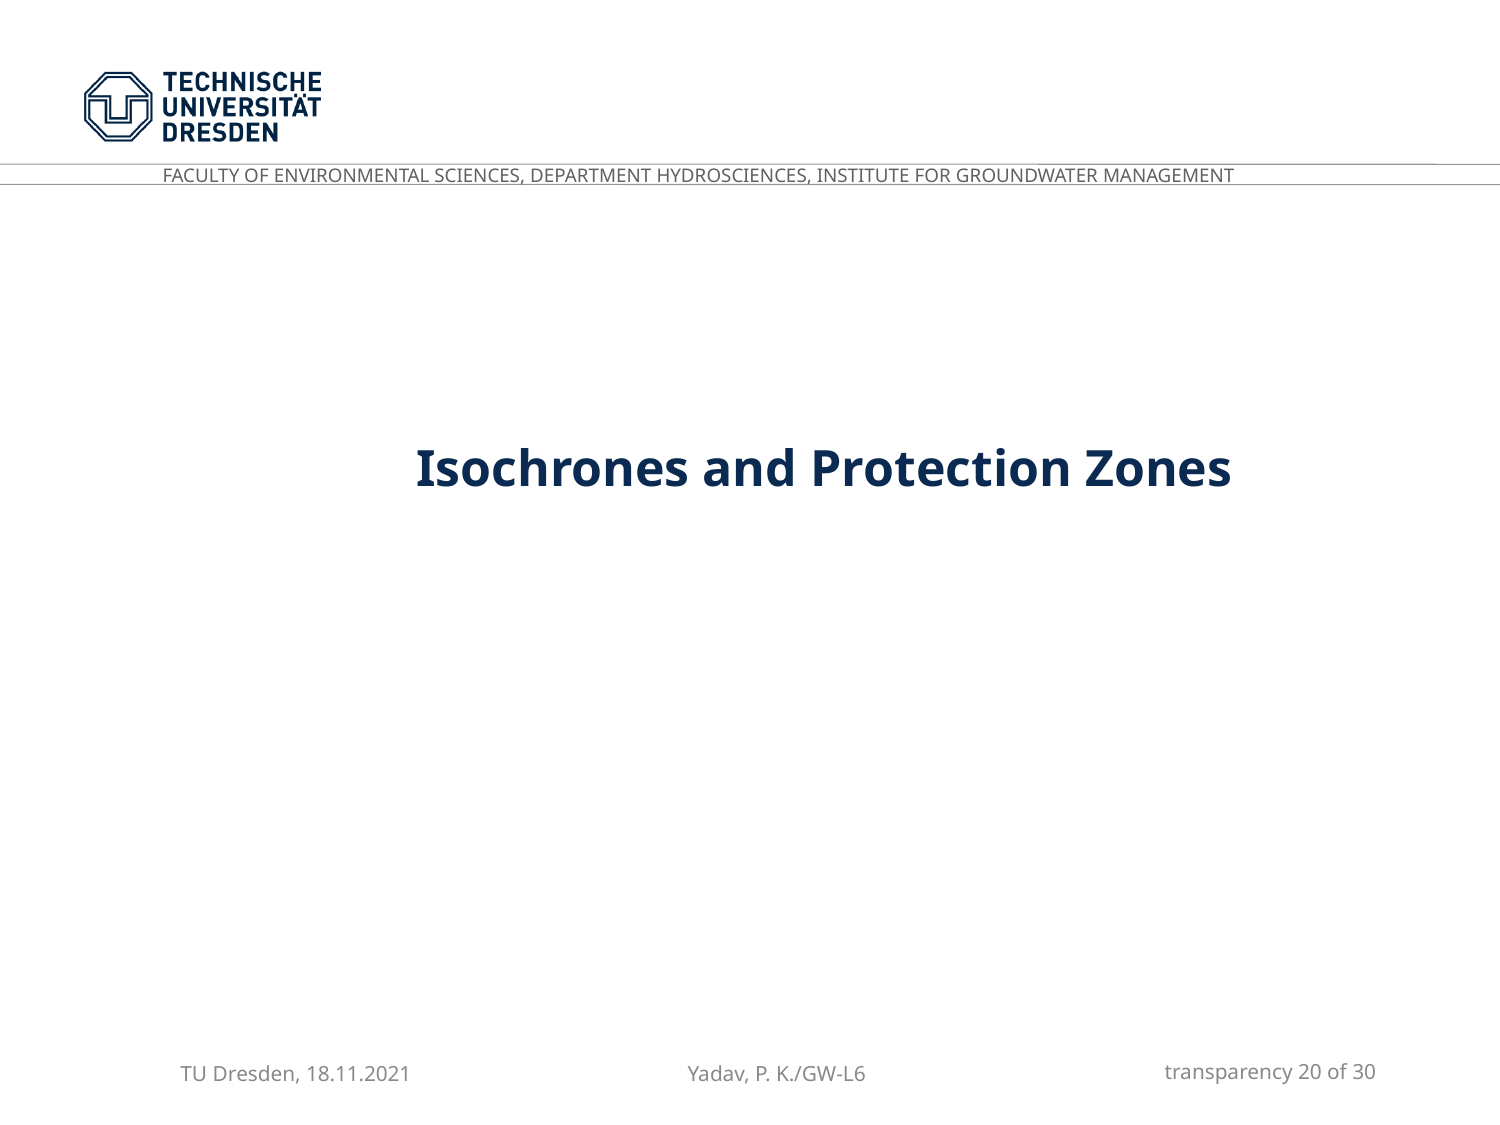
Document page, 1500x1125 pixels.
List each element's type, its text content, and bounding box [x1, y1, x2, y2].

picture [83, 71, 321, 142]
text_box Isochrones and Protection Zones [360, 354, 1317, 579]
